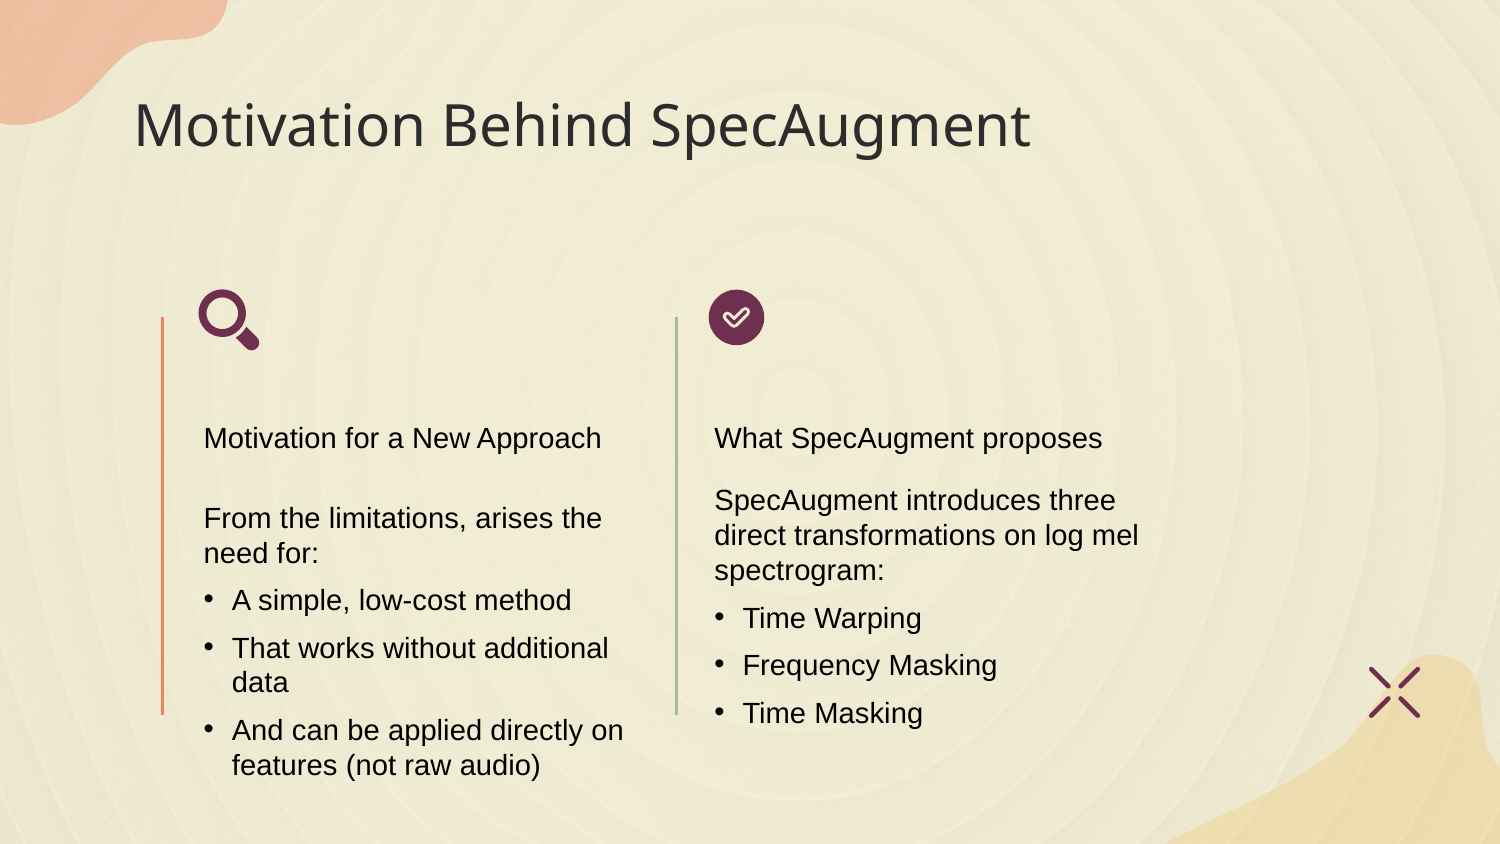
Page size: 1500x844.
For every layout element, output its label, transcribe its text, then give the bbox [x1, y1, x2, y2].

text_box From the limitations, arises the need for: A simple, low-cost method That works without additional data And can be applied directly on features (not raw audio) [188, 483, 650, 724]
title Motivation Behind SpecAugment [118, 72, 1132, 167]
text_box What SpecAugment proposes [699, 399, 1244, 470]
text_box Motivation for a New Approach [188, 399, 650, 470]
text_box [198, 289, 261, 351]
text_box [708, 289, 765, 346]
text_box SpecAugment introduces three direct transformations on log mel spectrogram: Time Warping Frequency Masking Time Masking [699, 466, 1161, 706]
